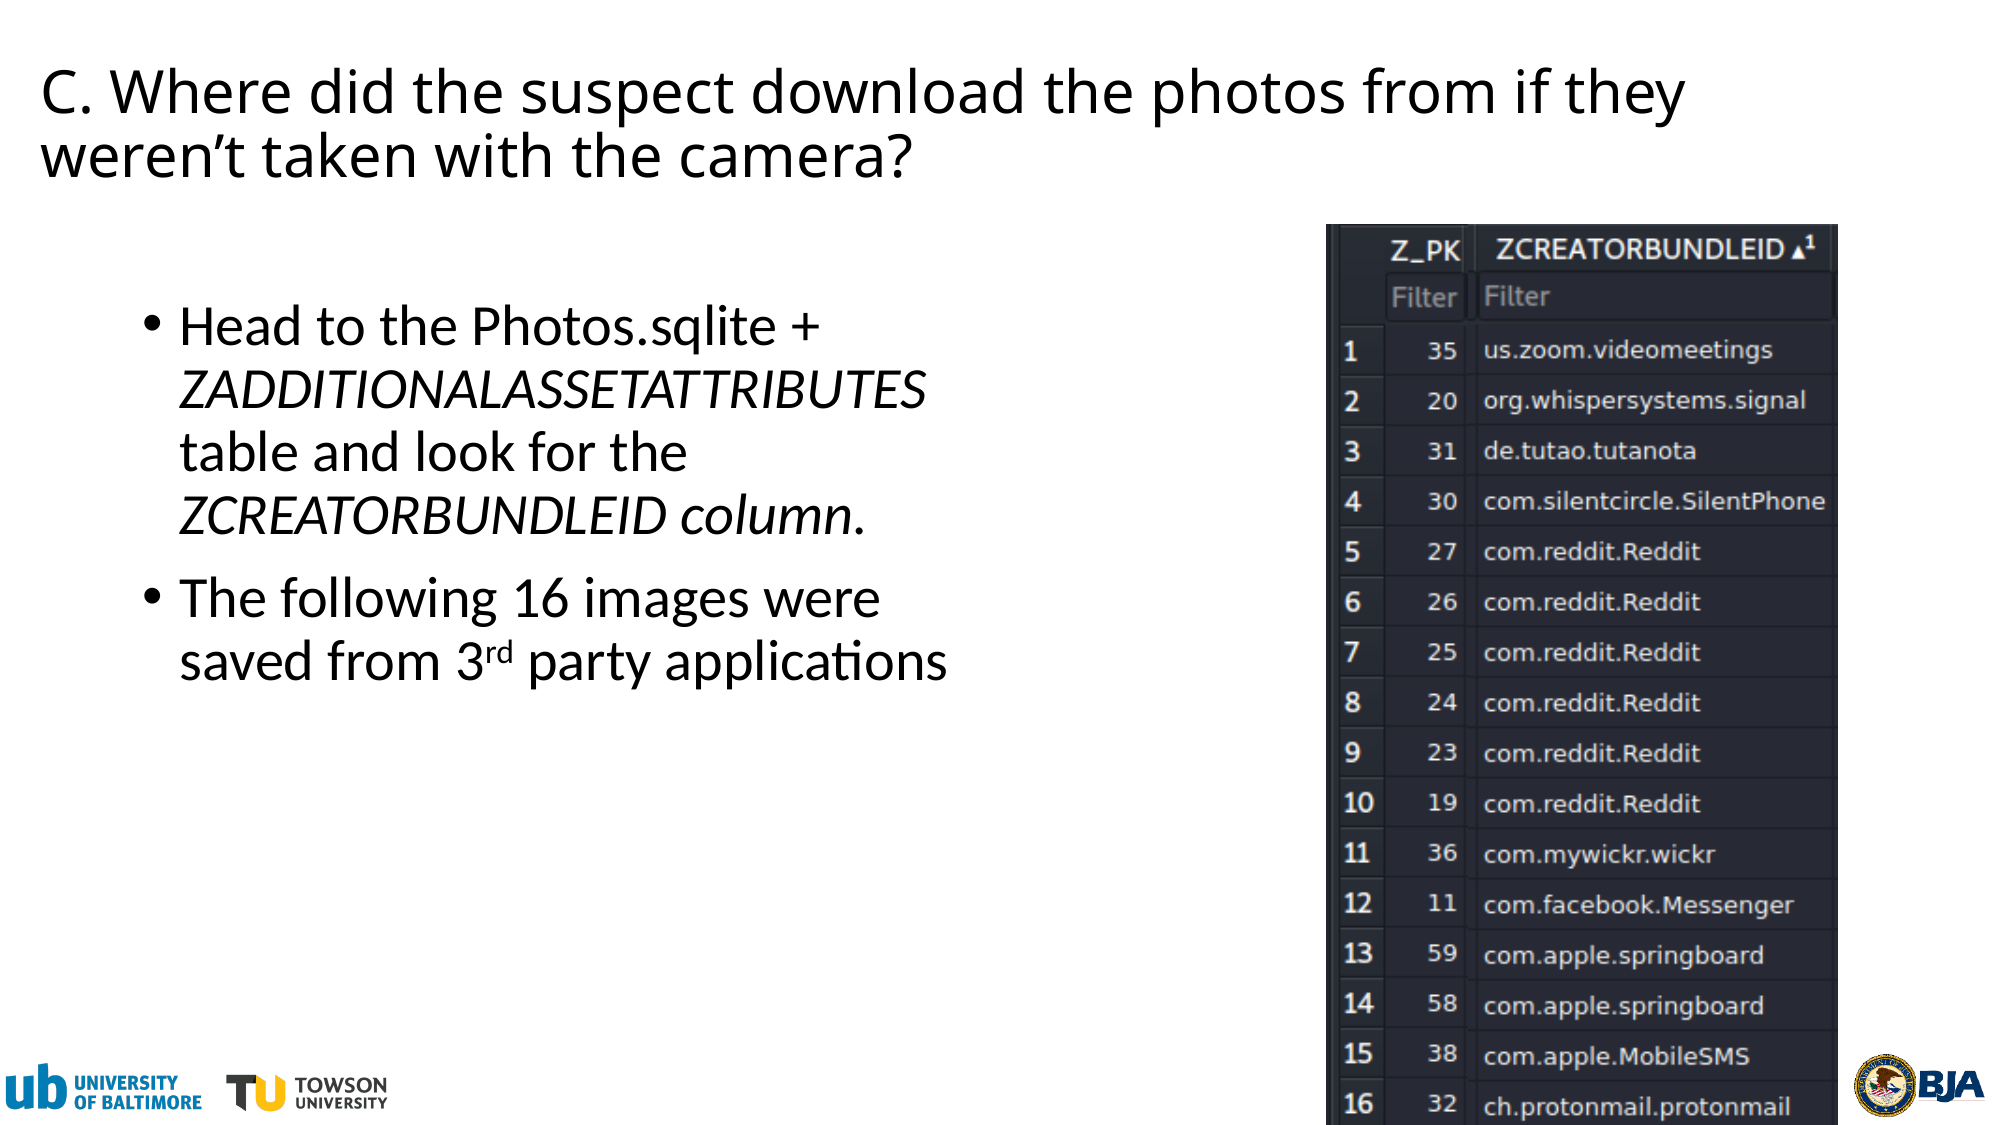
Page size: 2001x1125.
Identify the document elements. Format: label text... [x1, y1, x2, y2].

picture [0, 1031, 407, 1125]
picture [1325, 224, 1838, 1125]
picture [1854, 1054, 1986, 1117]
list Head to the Photos.sqlite + ZADDITIONALASSETATTRIBUTES table and look for the ZCREATORBUNDLEID column. The following 16 images were saved from 3rd party applications [127, 287, 981, 1002]
title C. Where did the suspect download the photos from if they weren’t taken with the camera? [25, 52, 1751, 271]
